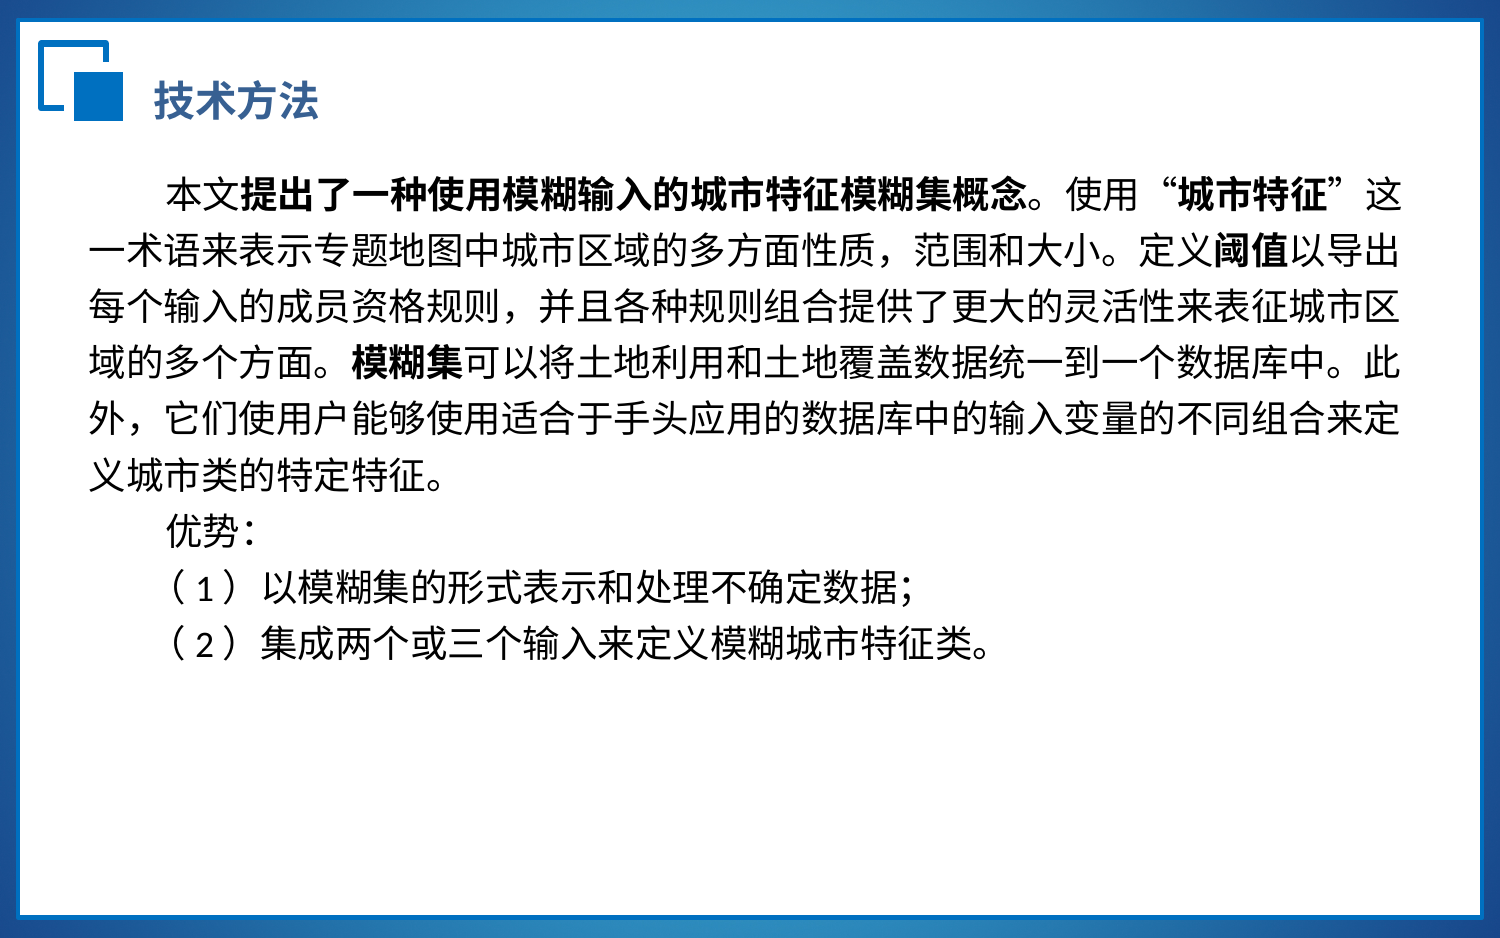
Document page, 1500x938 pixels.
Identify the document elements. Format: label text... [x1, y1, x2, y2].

text_box 本文提出了一种使用模糊输入的城市特征模糊集概念。使用“城市特征”这一术语来表示专题地图中城市区域的多方面性质，范围和大小。定义阈值以导出每个输入的成员资格规则，并且各种规则组合提供了更大的灵活性来表征城市区域的多个方面。模糊集可以将土地利用和土地覆盖数据统一到一个数据库中。此外，它们使用户能够使用适合于手头应用的数据库中的输入变量的不同组合来定义城市类的特定特征。 优势： （1）以模糊集的形式表示和处理不确定数据； （2）集成两个或三个输入来定义模糊城市特征类。 [73, 151, 1424, 938]
text_box [67, 65, 130, 128]
text_box [39, 41, 108, 110]
text_box [16, 18, 1484, 920]
picture [0, 0, 1500, 938]
text_box 技术方法 [138, 67, 336, 132]
